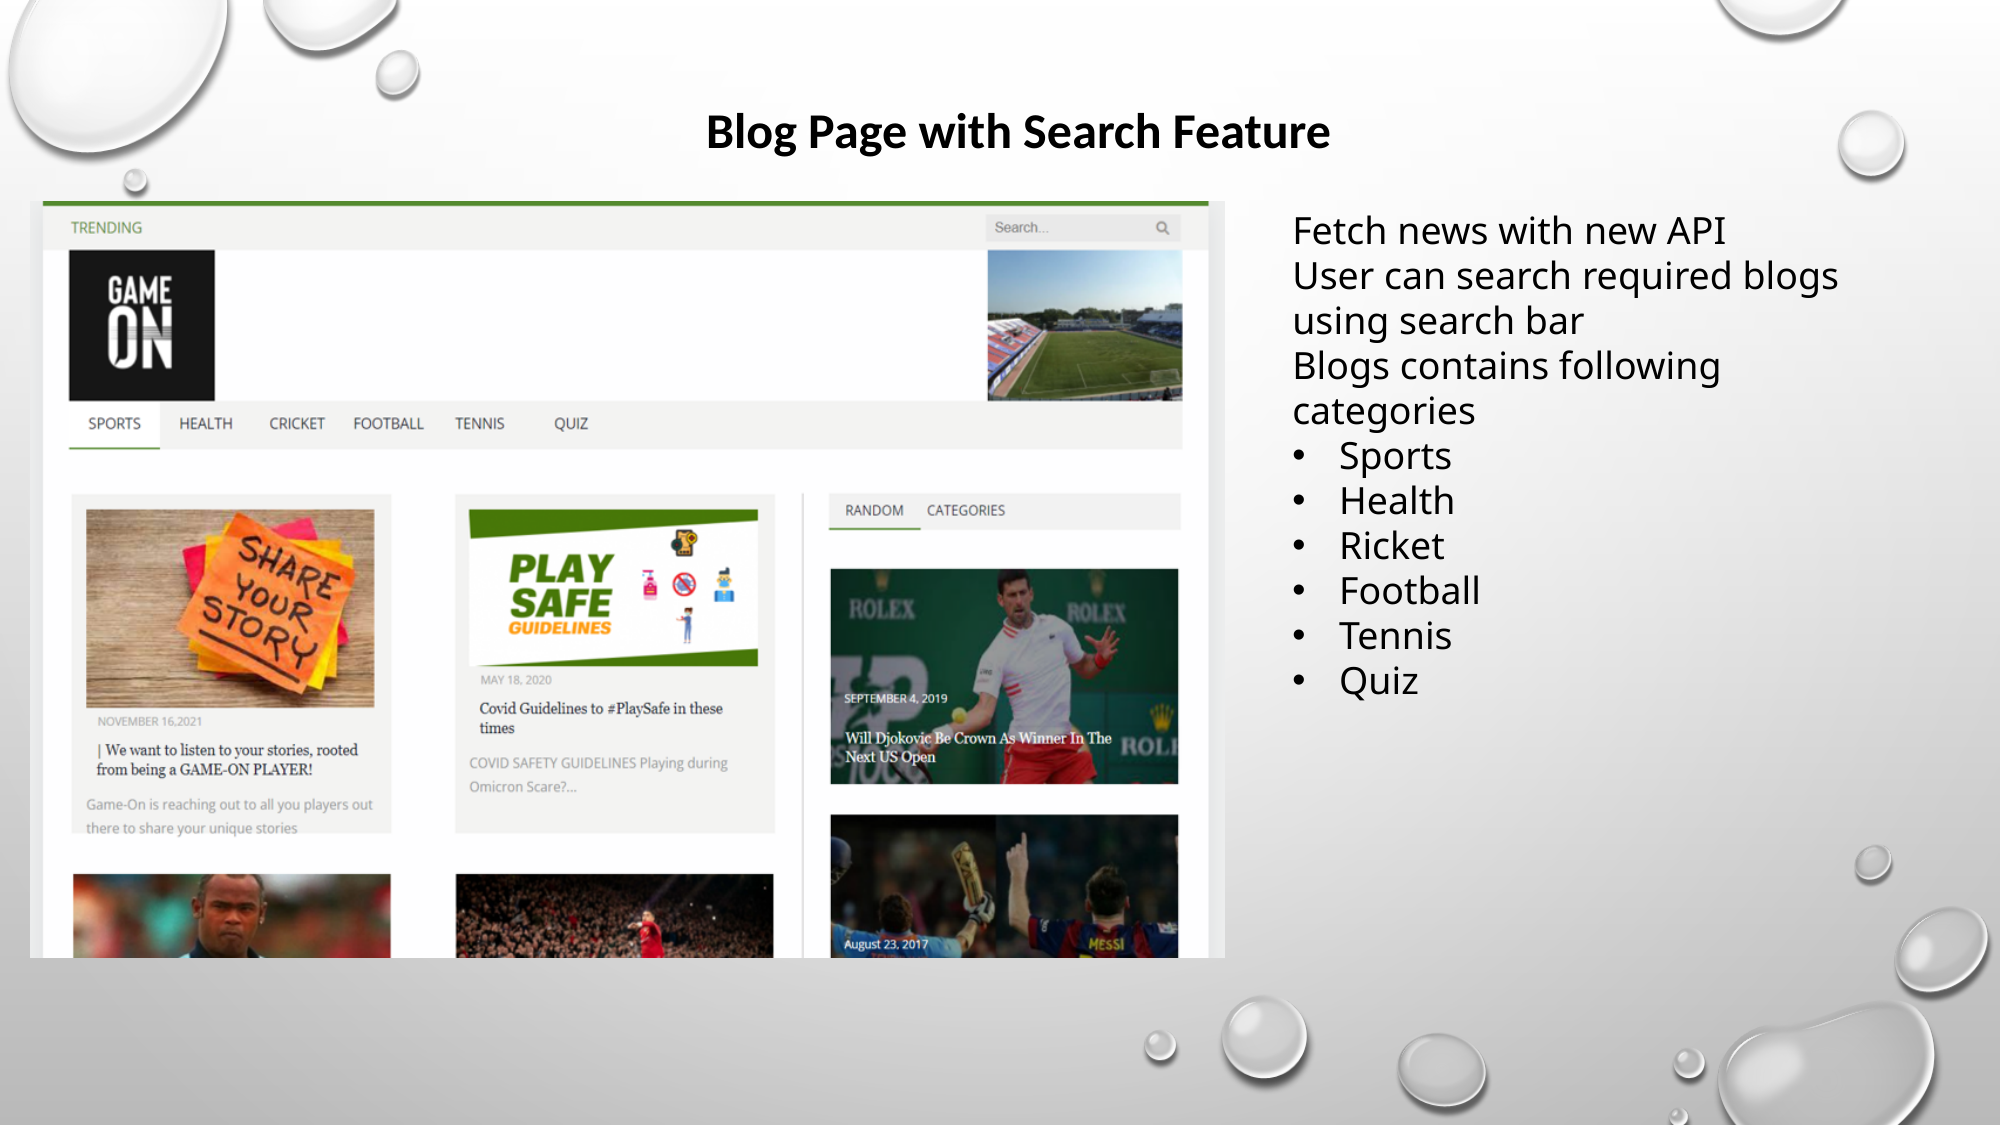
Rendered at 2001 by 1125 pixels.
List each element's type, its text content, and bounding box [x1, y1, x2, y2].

text_box Blog Page with Search Feature [193, 91, 1844, 167]
picture [0, 0, 2000, 1125]
text_box Fetch news with new API User can search required blogs using search bar Blogs contains following categories Sports Health Ricket Football Tennis Quiz [1277, 199, 1890, 755]
